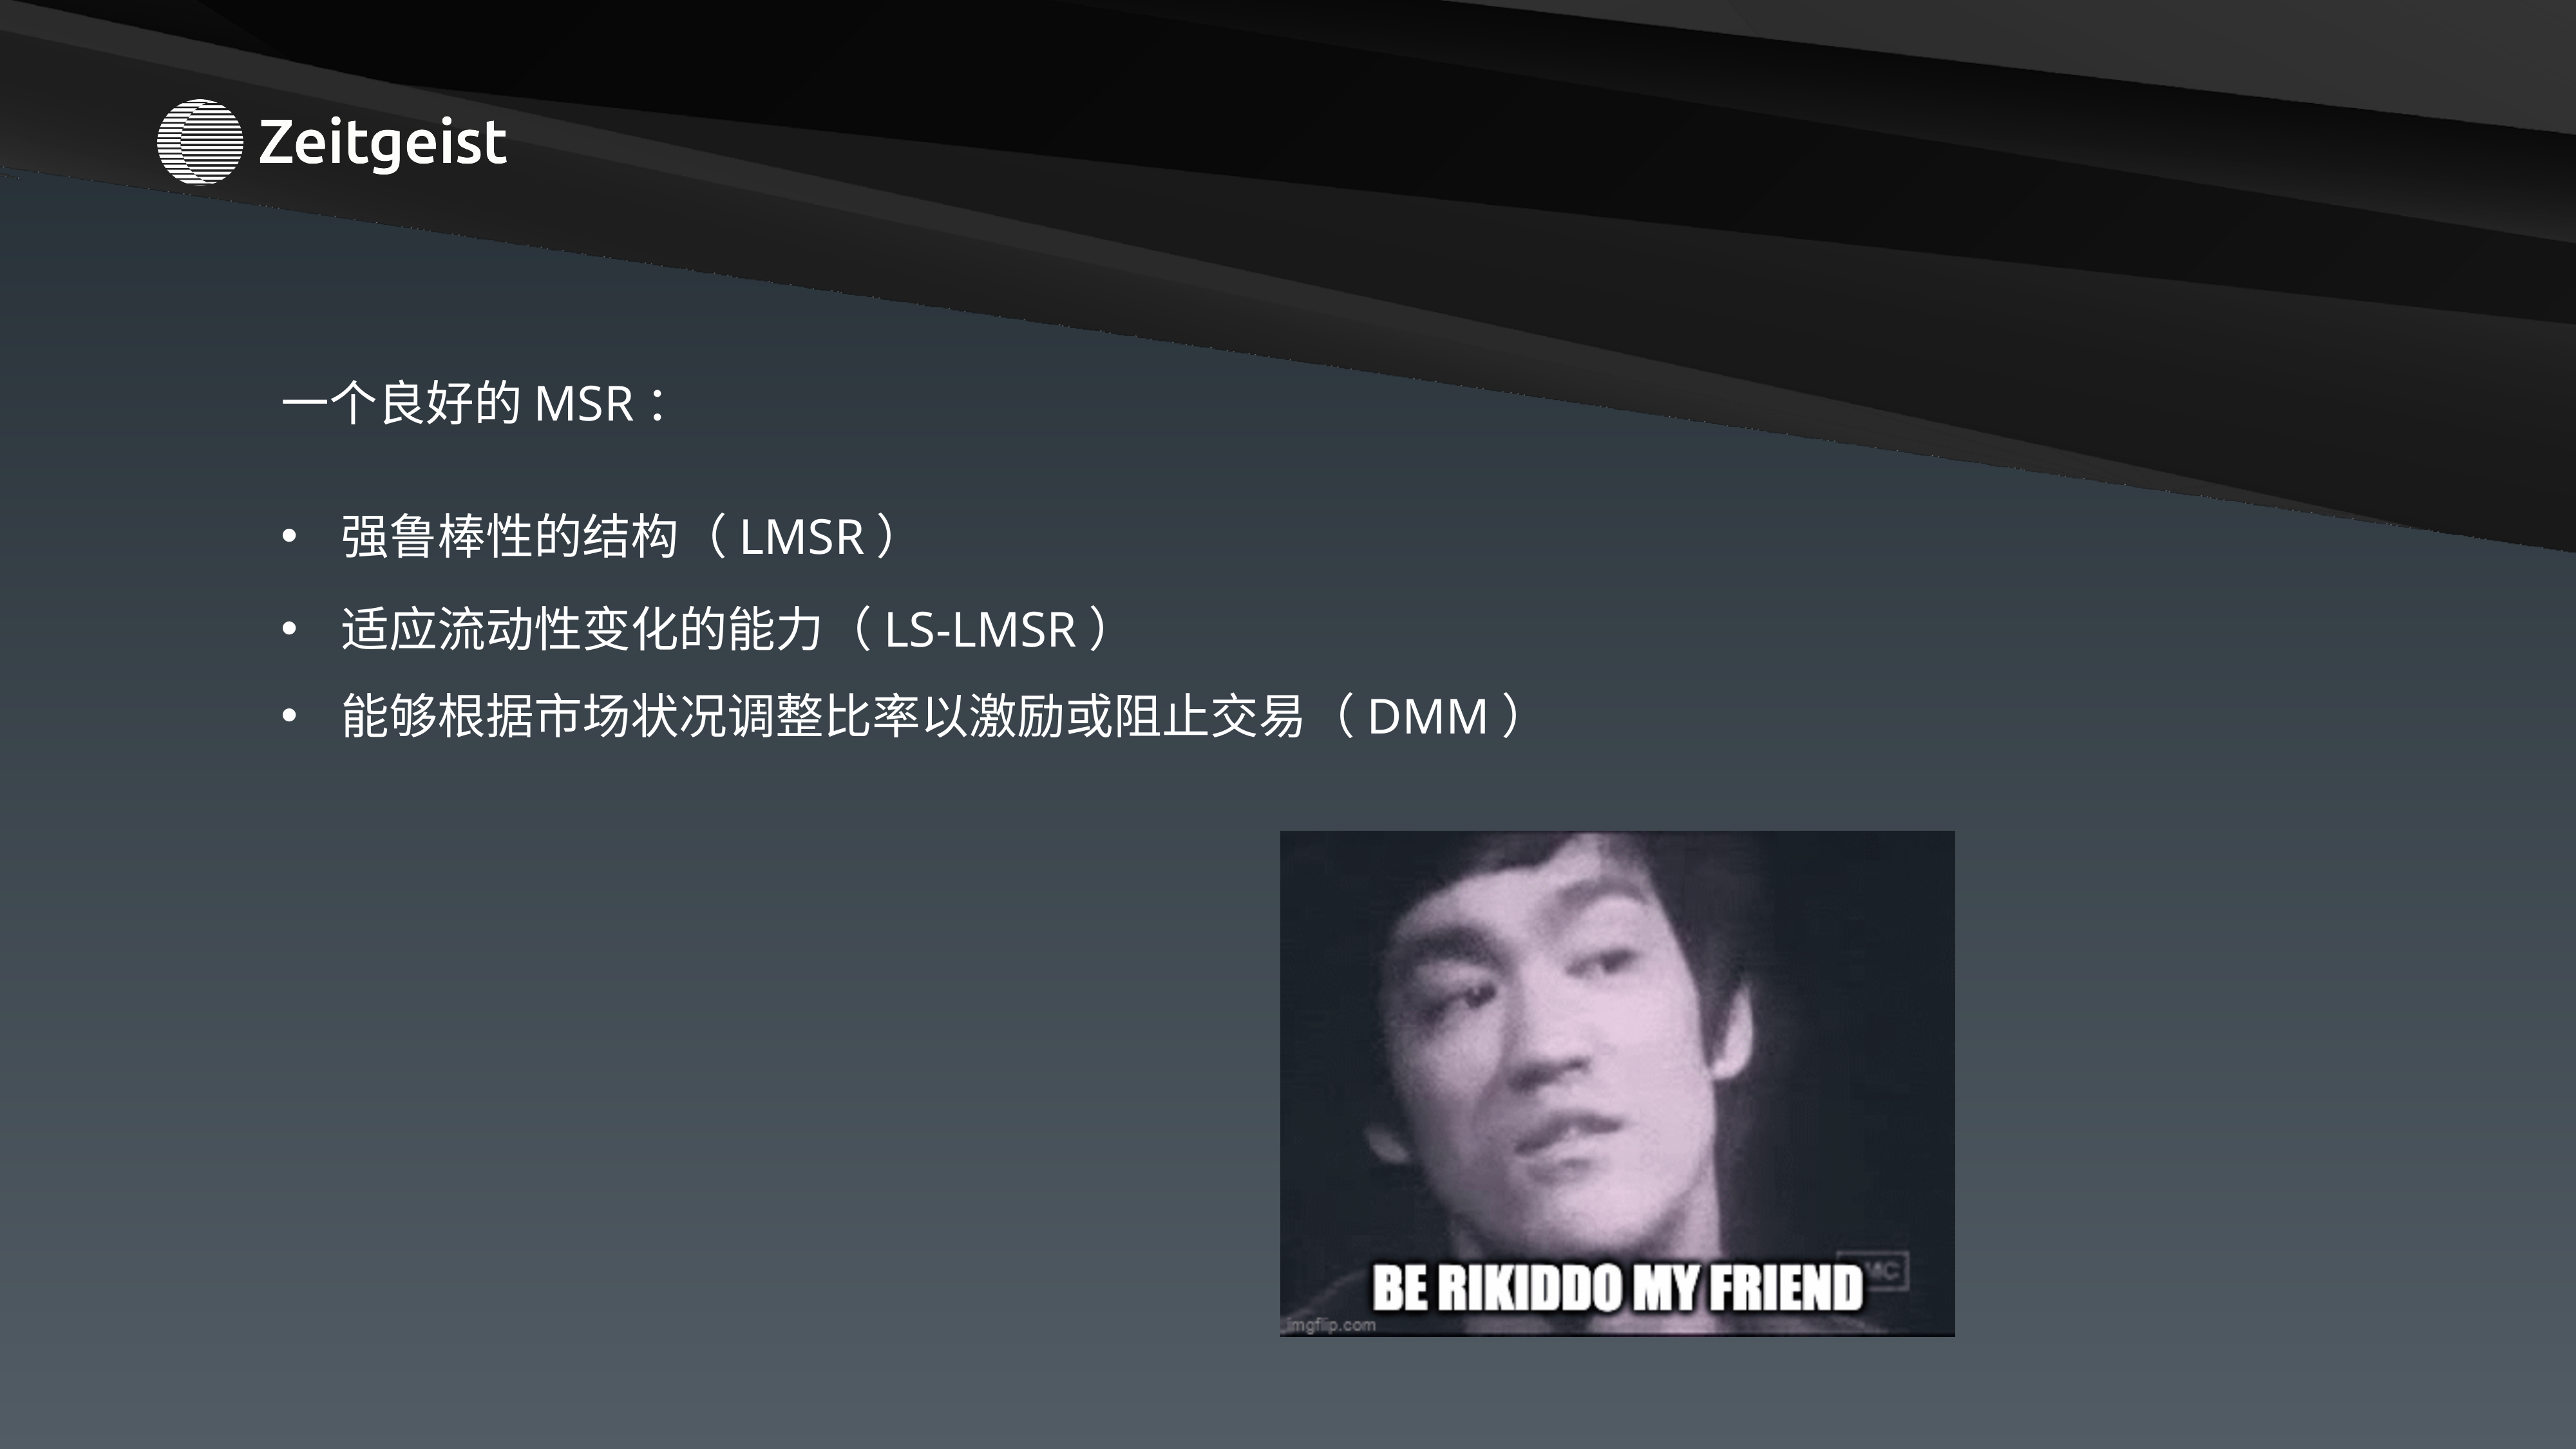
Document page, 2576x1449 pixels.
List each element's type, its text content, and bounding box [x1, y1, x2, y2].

picture [0, 0, 2576, 553]
picture [1280, 830, 1955, 1337]
text_box 一个良好的MSR： 强鲁棒性的结构（LMSR） 适应流动性变化的能力（LS-LMSR） 能够根据市场状况调整比率以激励或阻止交易（DMM） [271, 560, 1935, 749]
